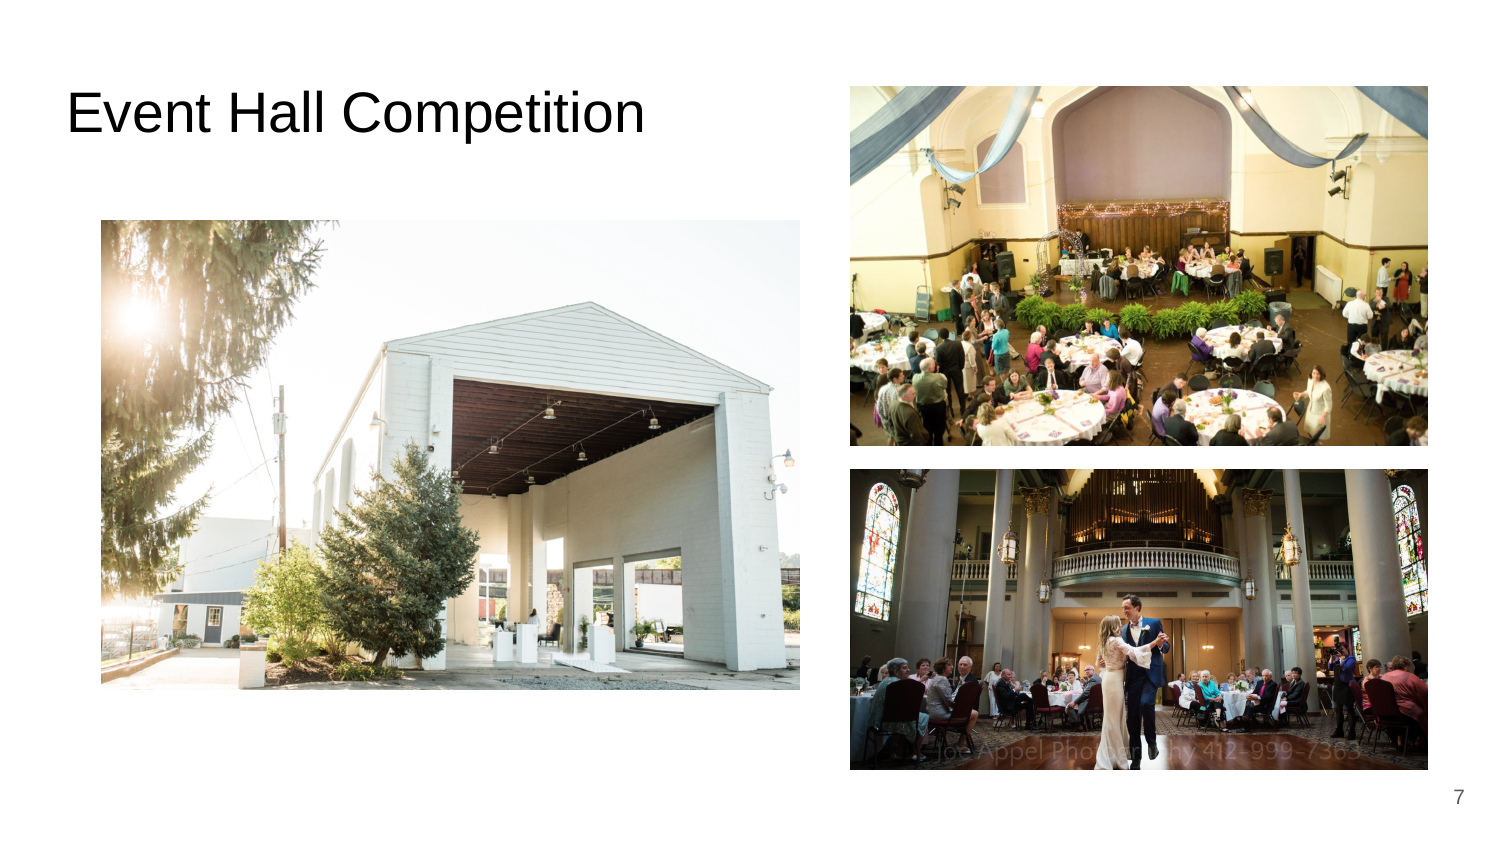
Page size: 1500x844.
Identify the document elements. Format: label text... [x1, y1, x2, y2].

picture [850, 86, 1429, 447]
title Event Hall Competition [51, 66, 1449, 161]
picture [101, 220, 800, 690]
slide_number ‹#› [1389, 764, 1480, 830]
picture [850, 469, 1429, 770]
